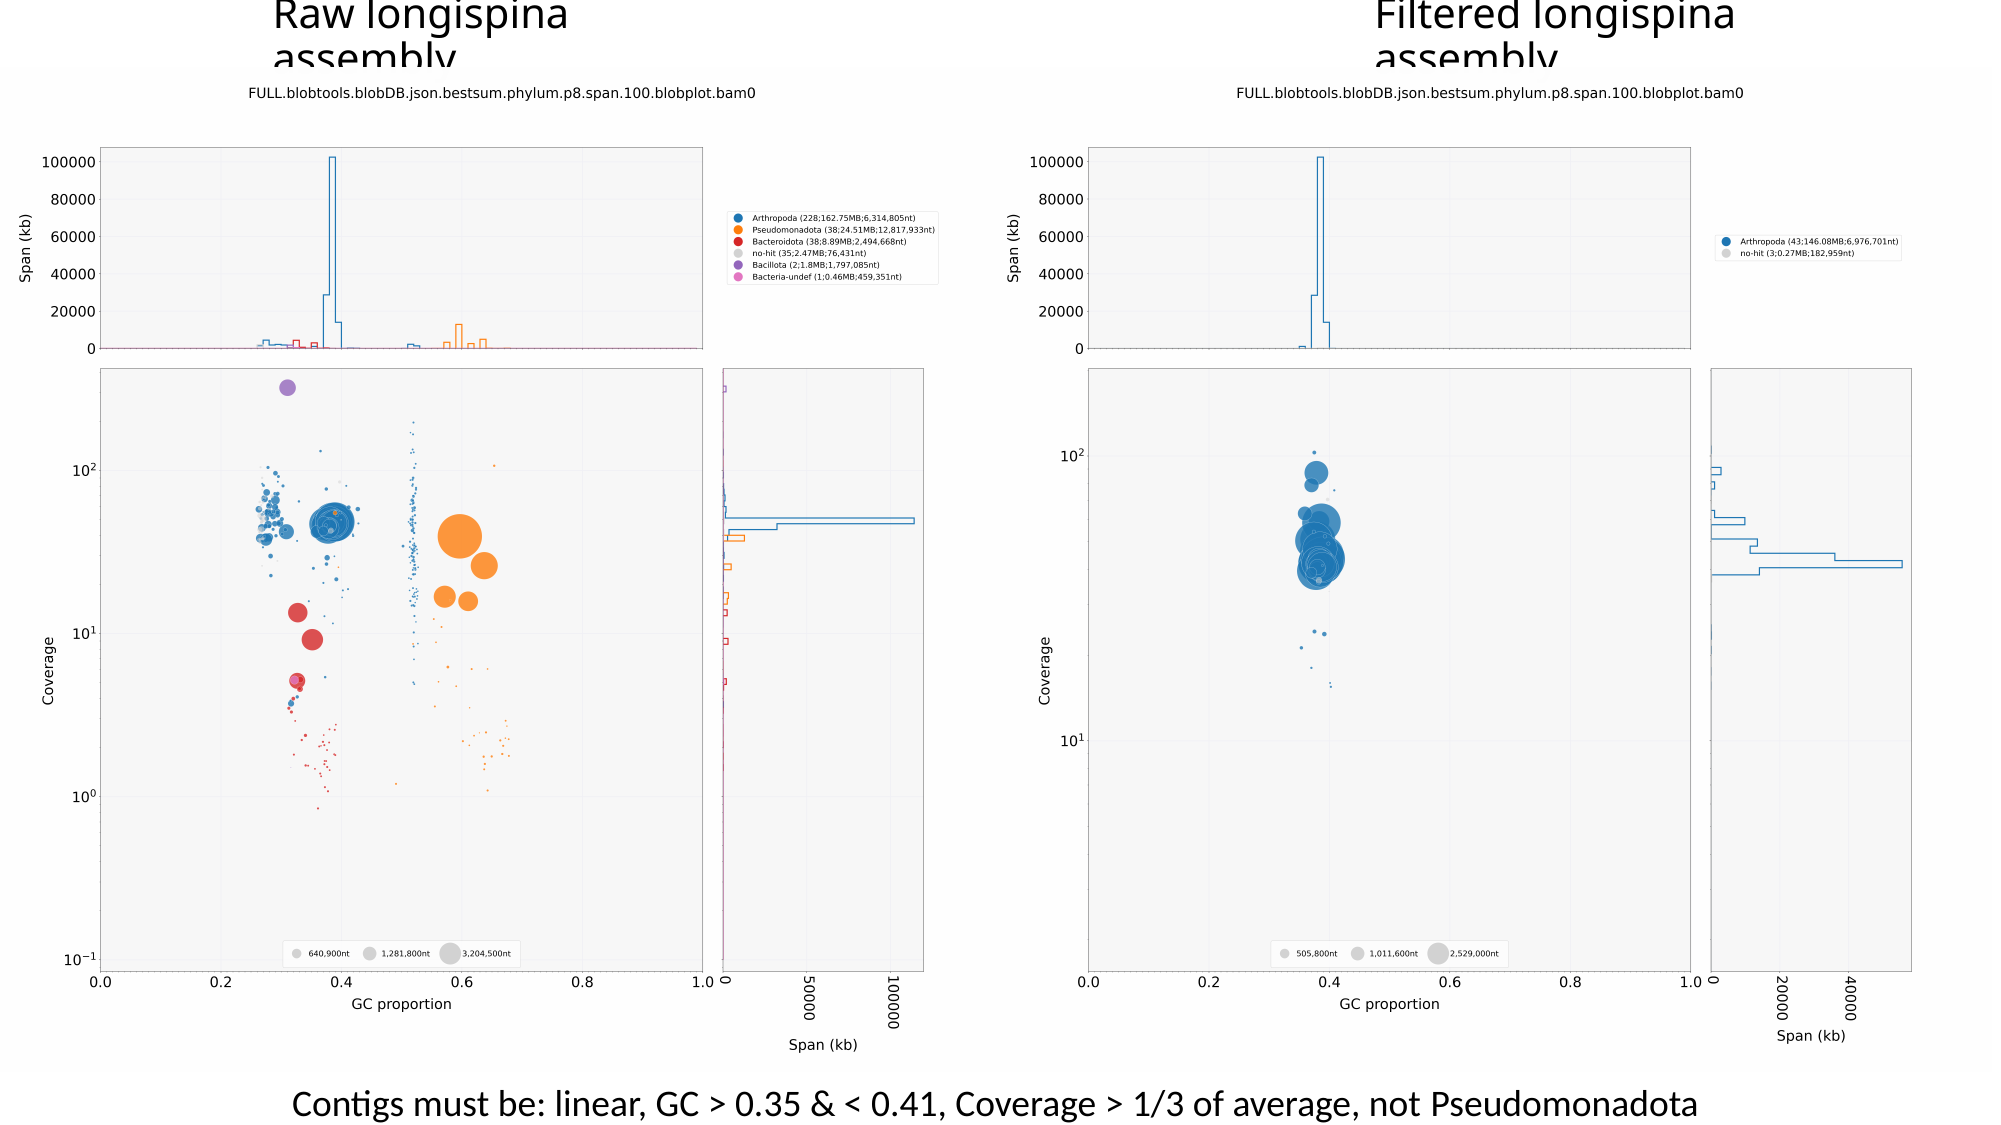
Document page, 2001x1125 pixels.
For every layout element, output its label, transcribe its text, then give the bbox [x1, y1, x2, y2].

title Raw longispina assembly [257, 0, 723, 67]
picture [988, 67, 1992, 1072]
text_box Filtered longispina assembly [1359, 0, 1881, 67]
text_box Contigs must be: linear, GC > 0.35 & < 0.41, Coverage > 1/3 of average, not Pseudomonadota [277, 1072, 1723, 1125]
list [0, 67, 988, 1072]
